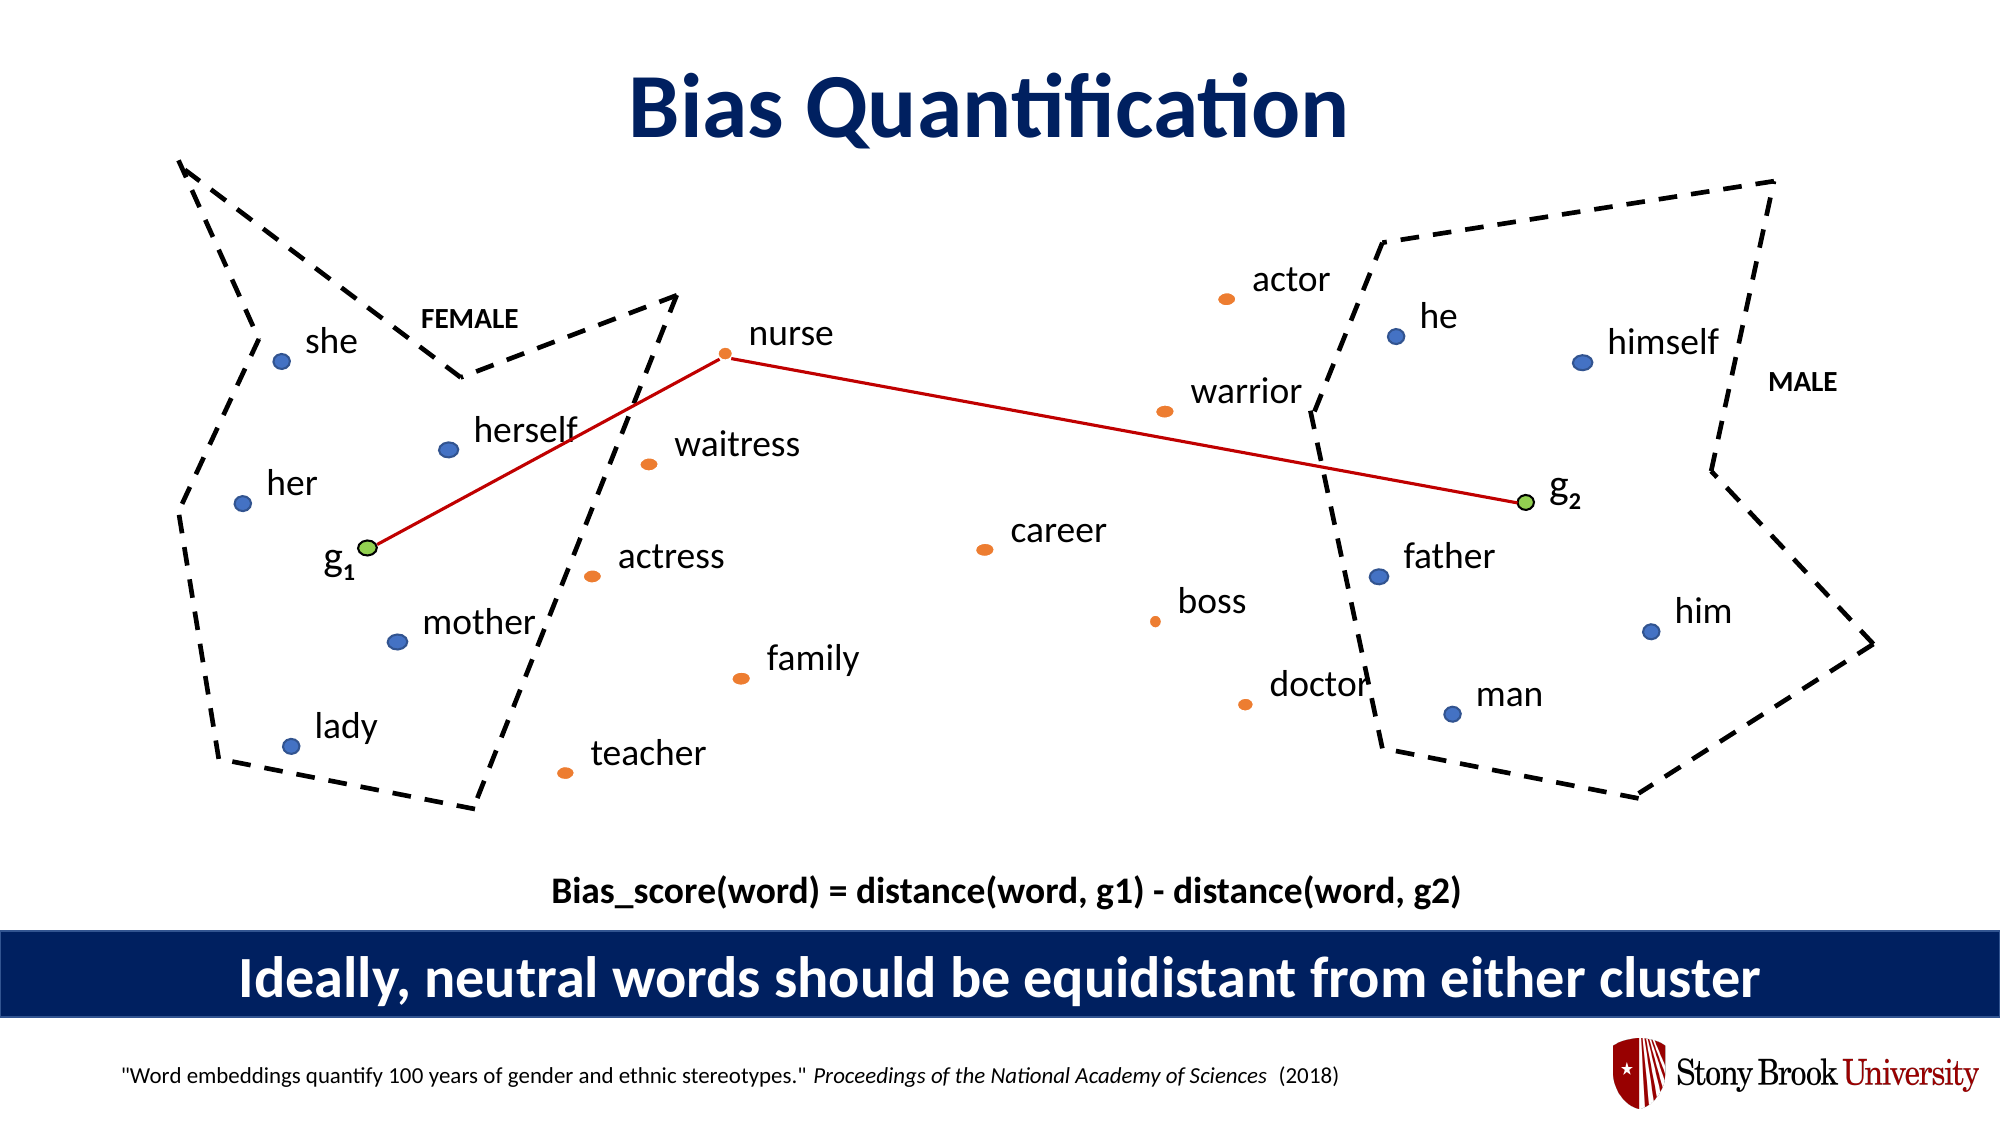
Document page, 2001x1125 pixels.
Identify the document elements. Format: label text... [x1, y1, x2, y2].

picture [1613, 1038, 1979, 1109]
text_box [178, 160, 677, 809]
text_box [308, 521, 470, 587]
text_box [1642, 579, 1782, 640]
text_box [1236, 651, 1388, 713]
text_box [377, 359, 720, 545]
text_box "Word embeddings quantify 100 years of gender and ethnic stereotypes." Proceedings of the National Academy of Sciences (2018) [106, 1053, 1356, 1096]
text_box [1369, 524, 1526, 631]
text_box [1387, 283, 1527, 345]
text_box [387, 589, 553, 696]
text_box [974, 503, 1150, 558]
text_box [555, 720, 724, 827]
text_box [1148, 568, 1268, 630]
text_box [1444, 661, 1583, 723]
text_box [273, 308, 412, 370]
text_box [731, 358, 1518, 503]
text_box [1572, 310, 1737, 417]
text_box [1216, 246, 1389, 308]
text_box Bias Quantification [106, 28, 1874, 187]
text_box Ideally, neutral words should be equidistant from either cluster [0, 930, 2000, 1018]
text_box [720, 411, 731, 473]
text_box Bias_score(word) = distance(word, g1) - distance(word, g2) [536, 858, 1507, 919]
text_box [234, 450, 373, 512]
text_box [1310, 181, 1874, 799]
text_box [1517, 449, 1677, 516]
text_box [582, 523, 755, 630]
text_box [730, 625, 907, 687]
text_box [282, 693, 422, 755]
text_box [716, 300, 856, 362]
